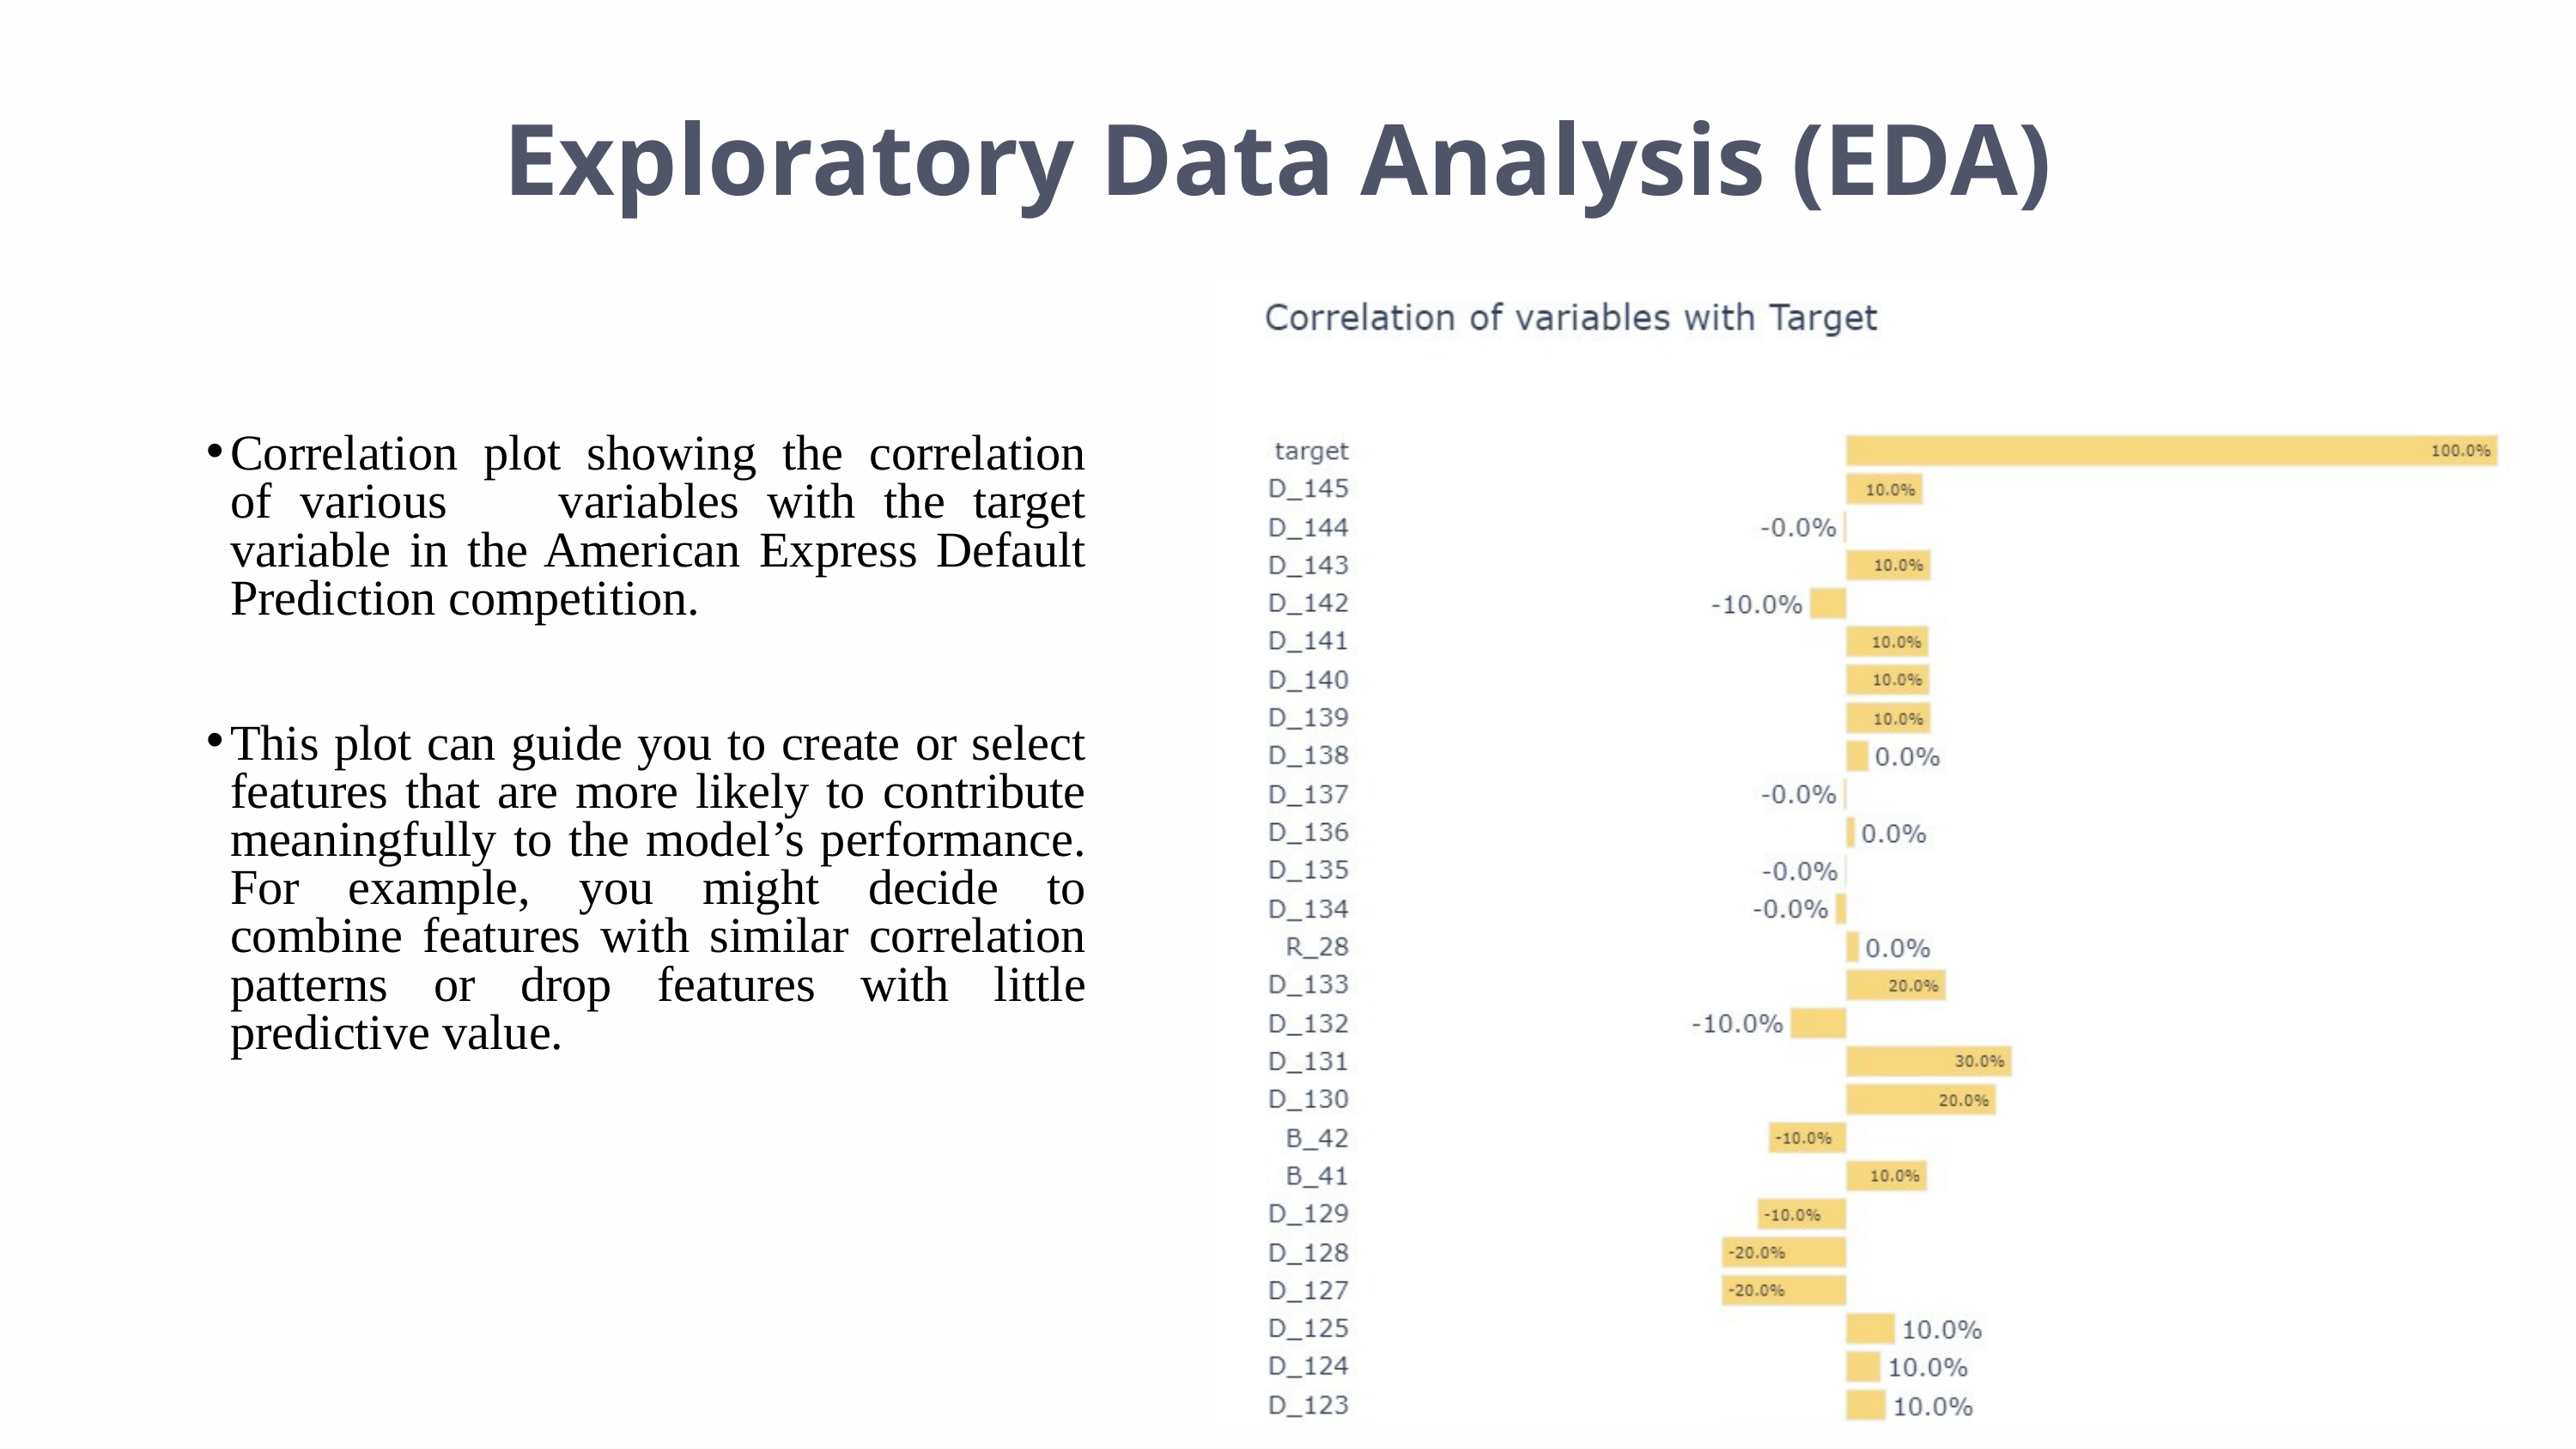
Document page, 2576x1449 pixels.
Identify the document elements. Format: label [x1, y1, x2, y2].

text_box [0, 0, 2576, 1449]
